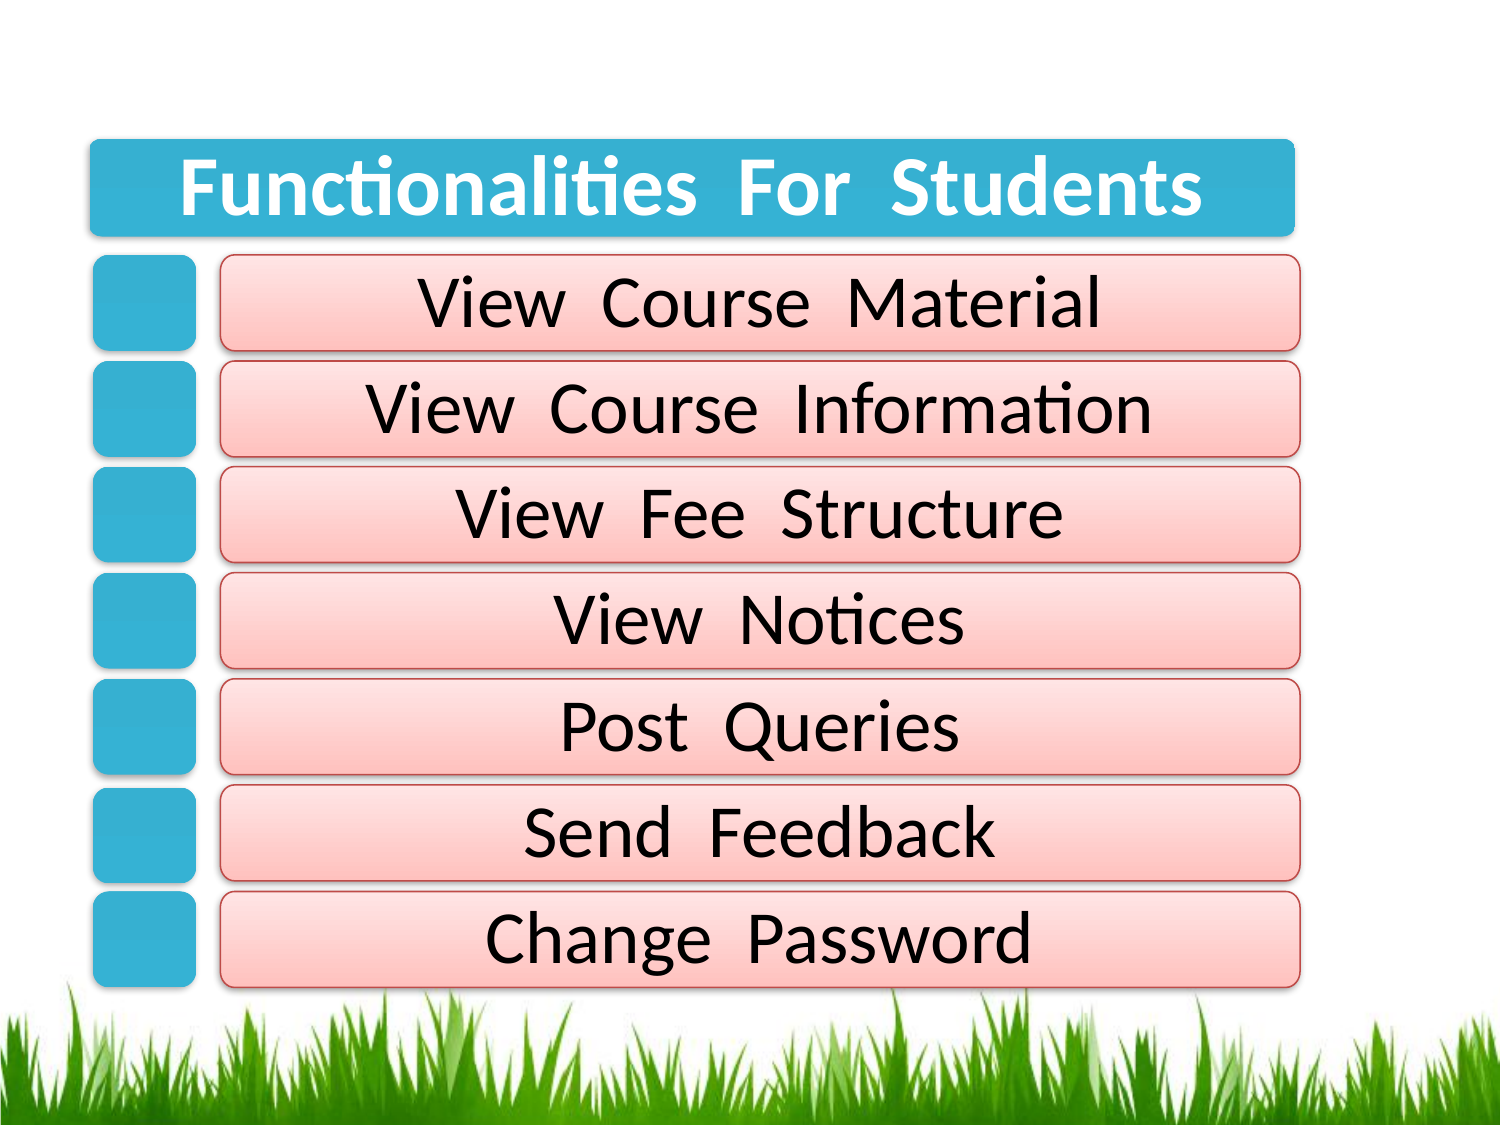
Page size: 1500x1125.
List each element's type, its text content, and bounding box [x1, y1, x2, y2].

text_box View Course Information [220, 361, 1301, 457]
text_box [92, 466, 197, 563]
text_box [92, 678, 197, 775]
picture [0, 962, 1500, 1125]
text_box [92, 360, 197, 457]
text_box [92, 572, 197, 669]
text_box View Course Material [220, 254, 1301, 351]
text_box Change Password [220, 891, 1301, 988]
text_box [92, 787, 197, 884]
text_box Functionalities For Students [89, 138, 1295, 237]
text_box View Notices [220, 572, 1301, 669]
text_box Send Feedback [220, 784, 1301, 881]
text_box [92, 891, 197, 988]
text_box [92, 254, 197, 351]
text_box View Fee Structure [220, 466, 1301, 563]
text_box Post Queries [220, 678, 1301, 775]
